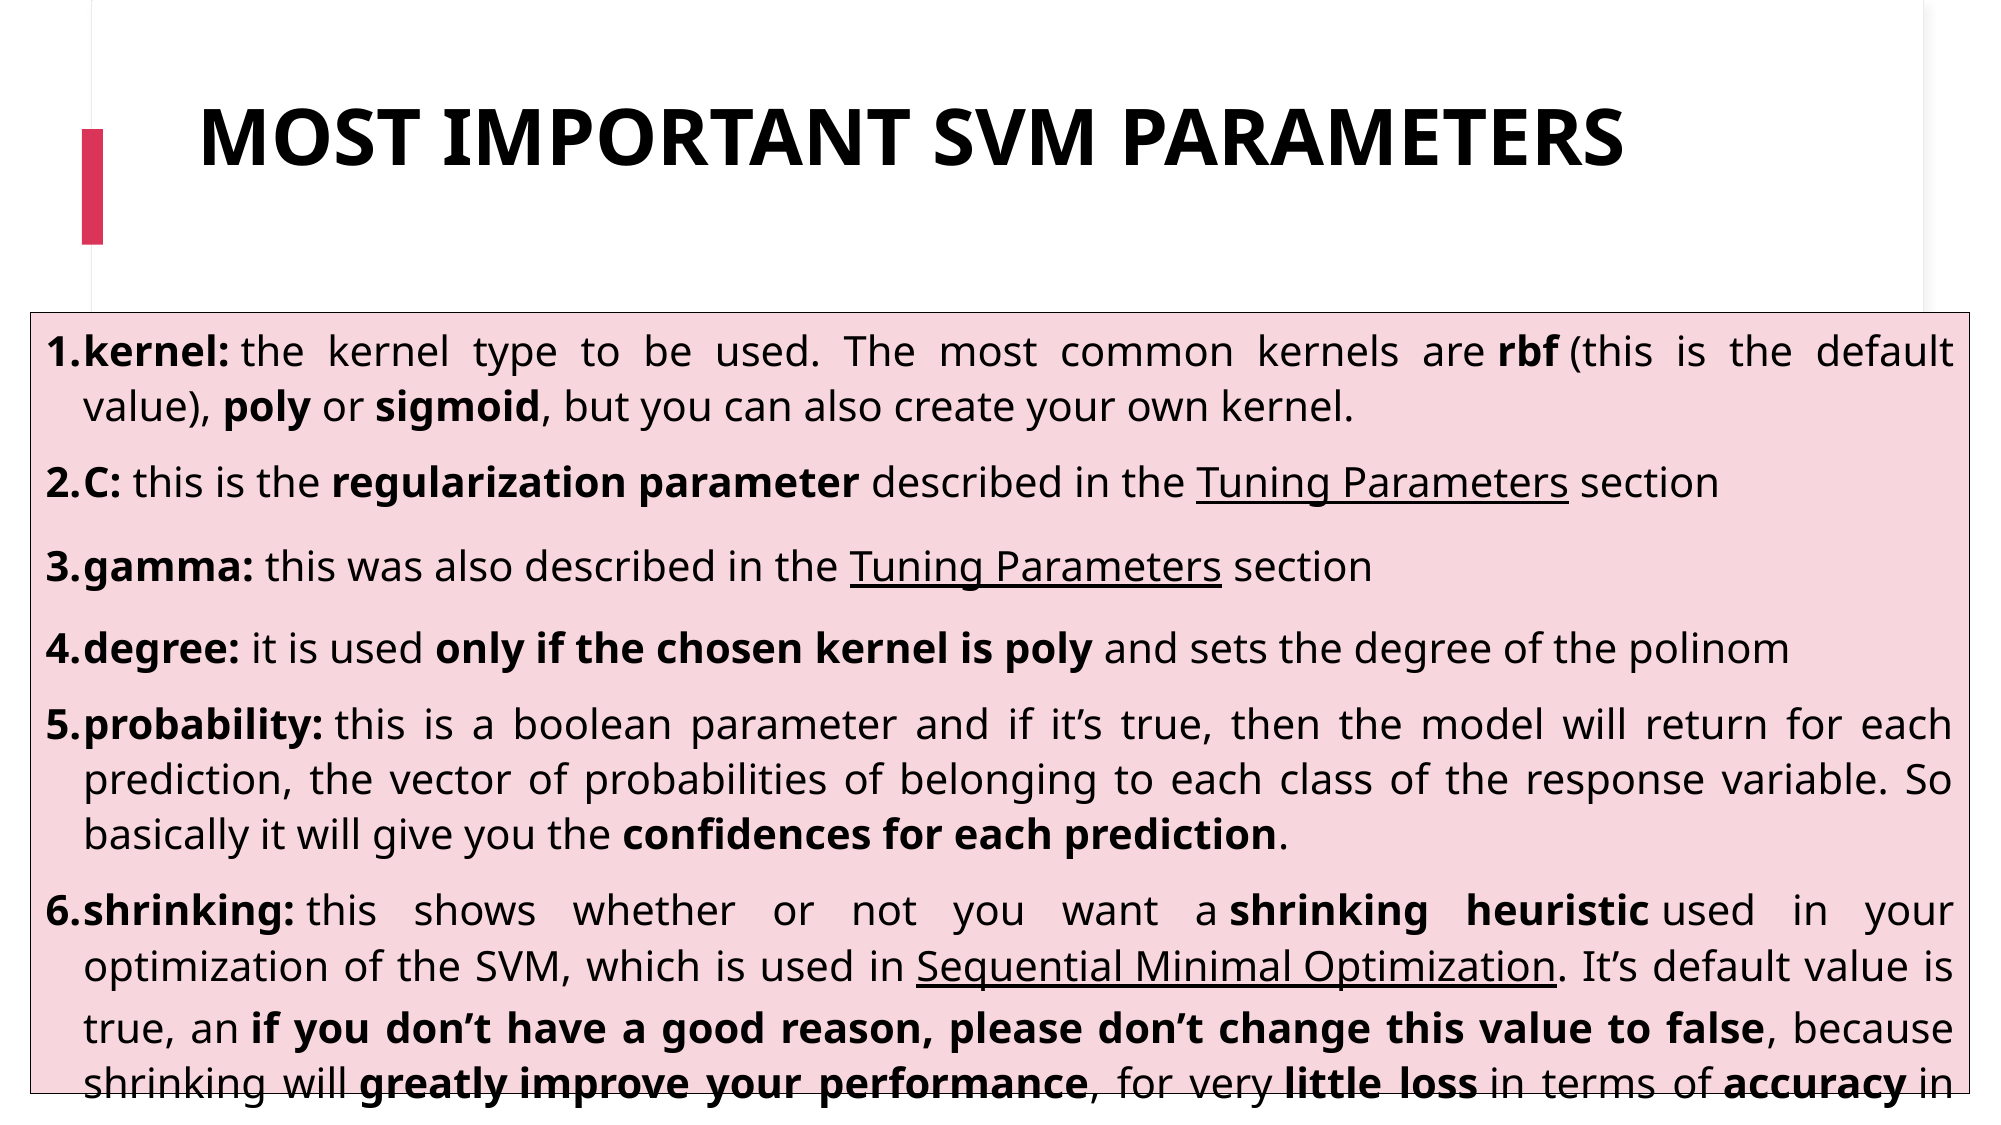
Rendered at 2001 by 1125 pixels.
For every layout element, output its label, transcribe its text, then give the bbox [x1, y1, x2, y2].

title MOST IMPORTANT SVM PARAMETERS [183, 90, 1851, 284]
list kernel: the kernel type to be used. The most common kernels are rbf (this is the default value), poly or sigmoid, but you can also create your own kernel. C: this is the regularization parameter described in the Tuning Parameters section gamma: this was also described in the Tuning Parameters section degree: it is used only if the chosen kernel is poly and sets the degree of the polinom probability: this is a boolean parameter and if it’s true, then the model will return for each prediction, the vector of probabilities of belonging to each class of the response variable. So basically it will give you the confidences for each prediction. shrinking: this shows whether or not you want a shrinking heuristic used in your optimization of the SVM, which is used in Sequential Minimal Optimization. It’s default value is true, an if you don’t have a good reason, please don’t change this value to false, because shrinking will greatly improve your performance, for very little loss in terms of accuracy in most cases. [30, 312, 1970, 1094]
